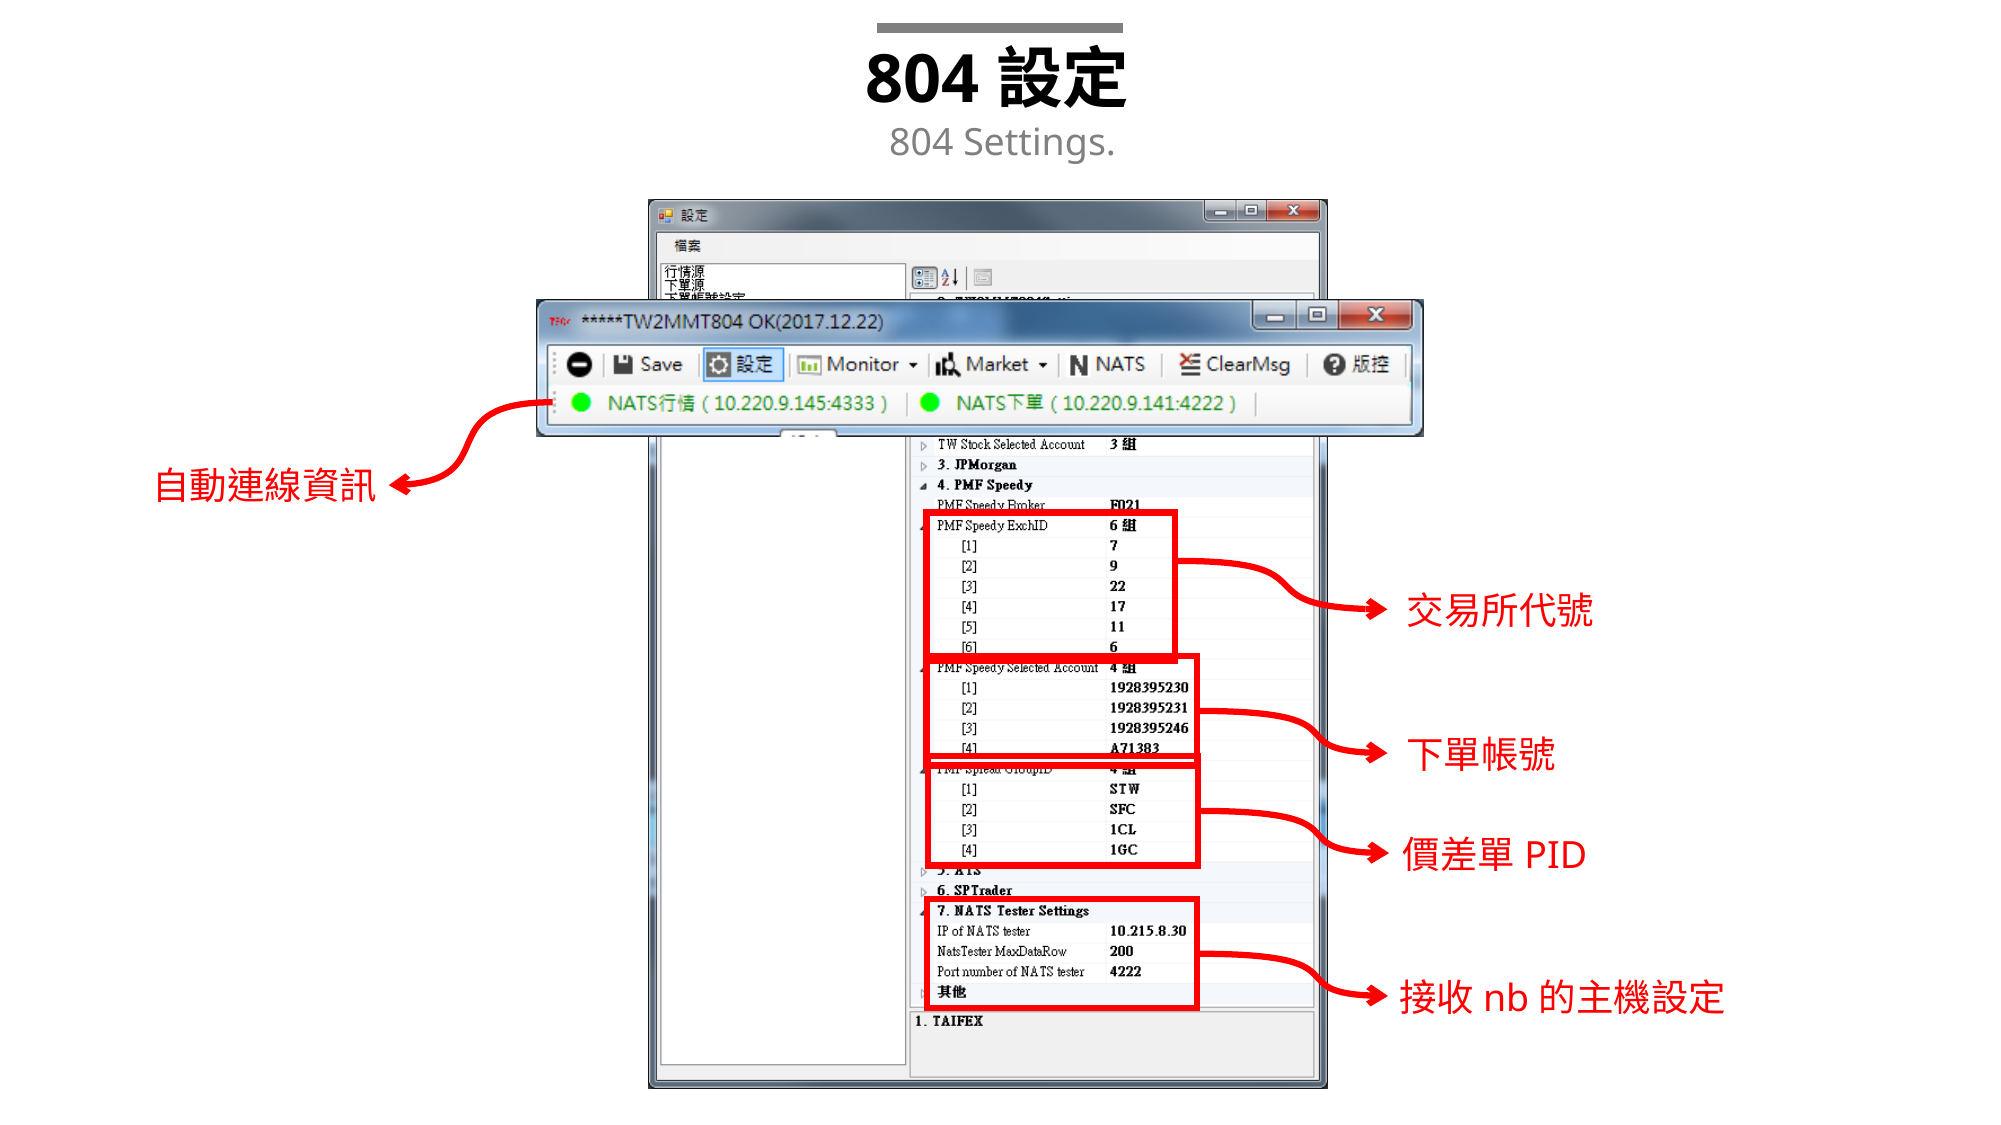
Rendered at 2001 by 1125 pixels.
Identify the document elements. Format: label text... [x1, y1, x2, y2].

text_box 804設定 [850, 28, 1150, 123]
text_box 接收nb的主機設定 [1384, 966, 1741, 1026]
text_box 價差單PID [1388, 823, 1603, 884]
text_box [1196, 710, 1388, 754]
text_box 交易所代號 [1391, 579, 1610, 640]
text_box 下單帳號 [1391, 723, 1572, 784]
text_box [1198, 810, 1390, 854]
text_box 自動連線資訊 [137, 454, 393, 515]
text_box 804 Settings. [874, 110, 1132, 170]
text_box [1197, 953, 1388, 996]
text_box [1178, 560, 1388, 610]
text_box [388, 402, 553, 486]
picture [536, 199, 1424, 1089]
